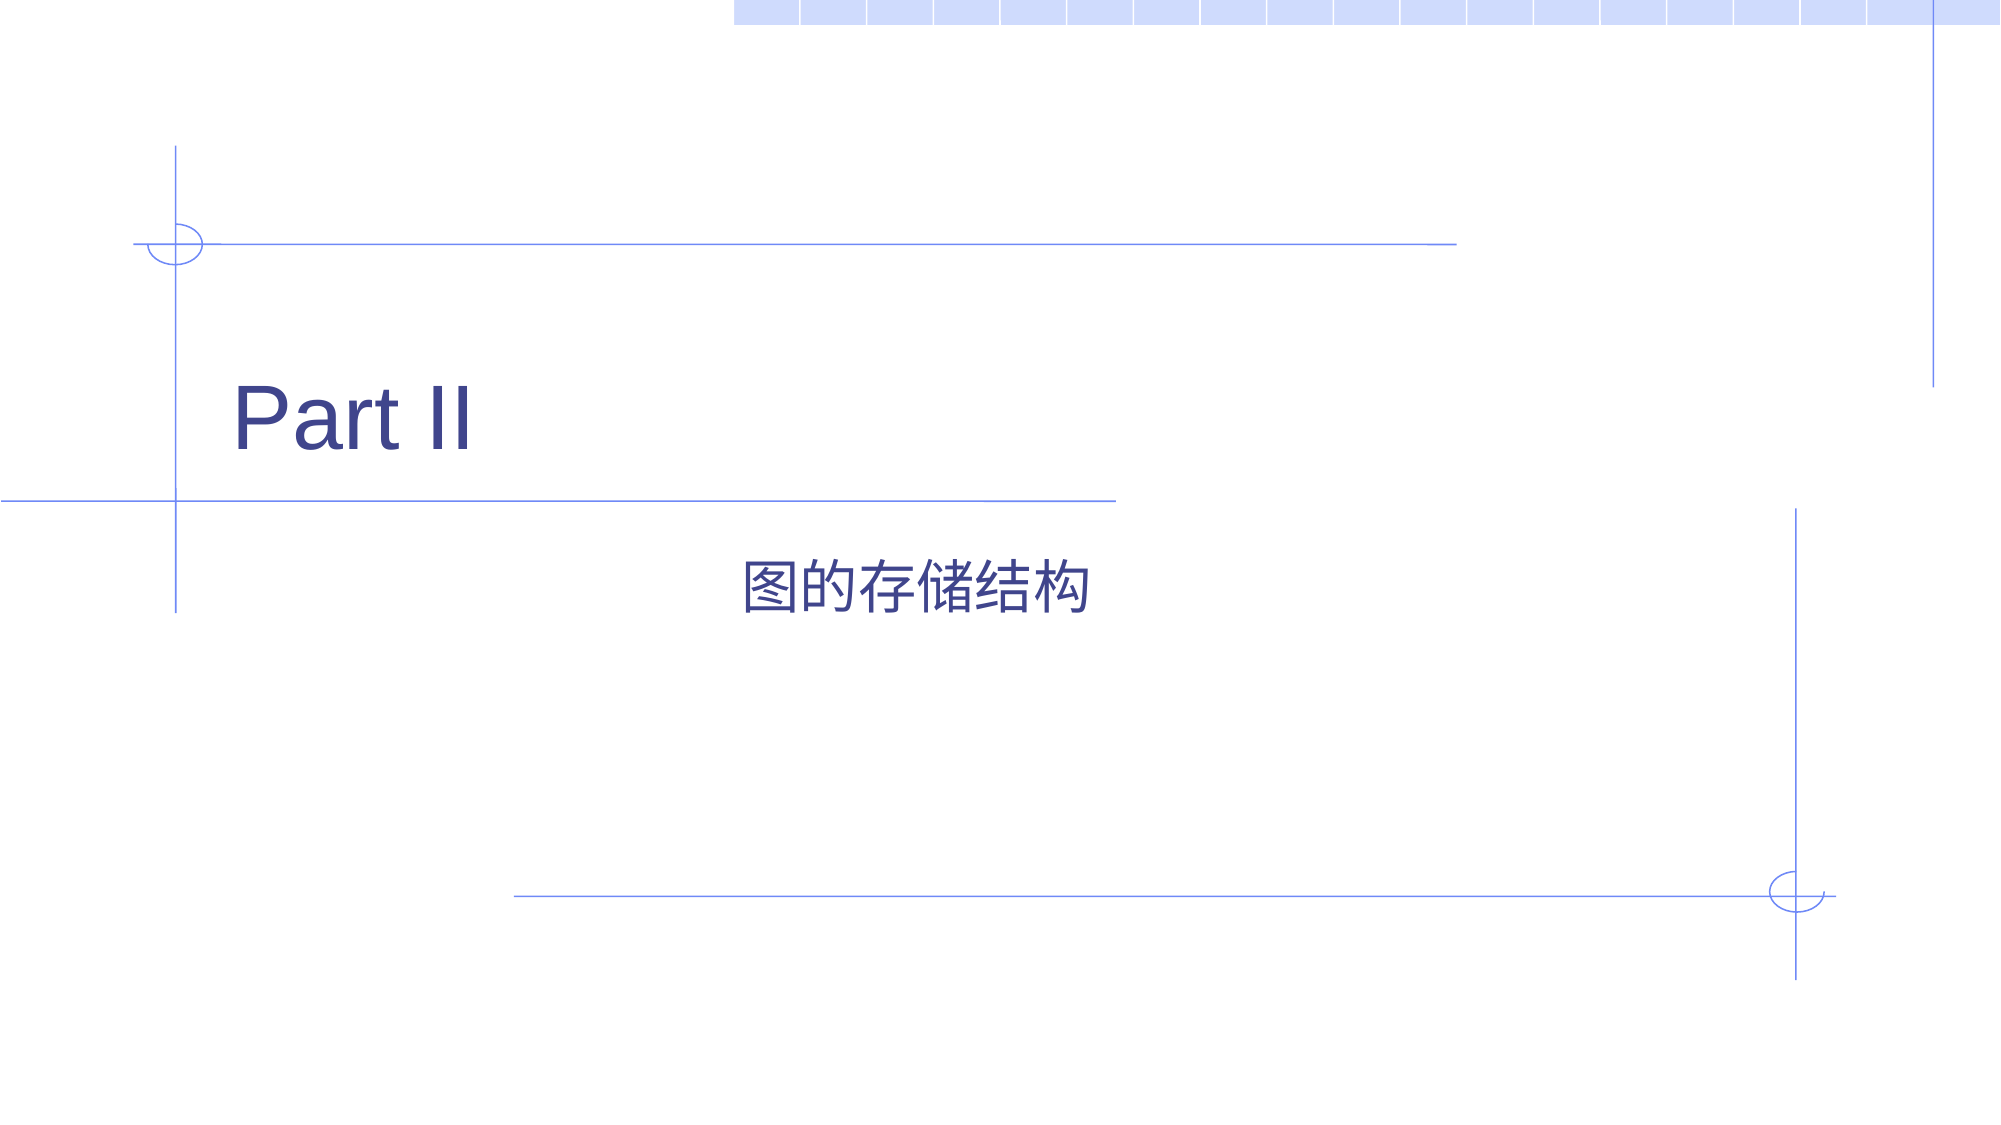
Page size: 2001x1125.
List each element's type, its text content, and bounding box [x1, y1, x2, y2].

subtitle 图的存储结构 [216, 542, 1617, 831]
title Part II [216, 287, 1917, 475]
